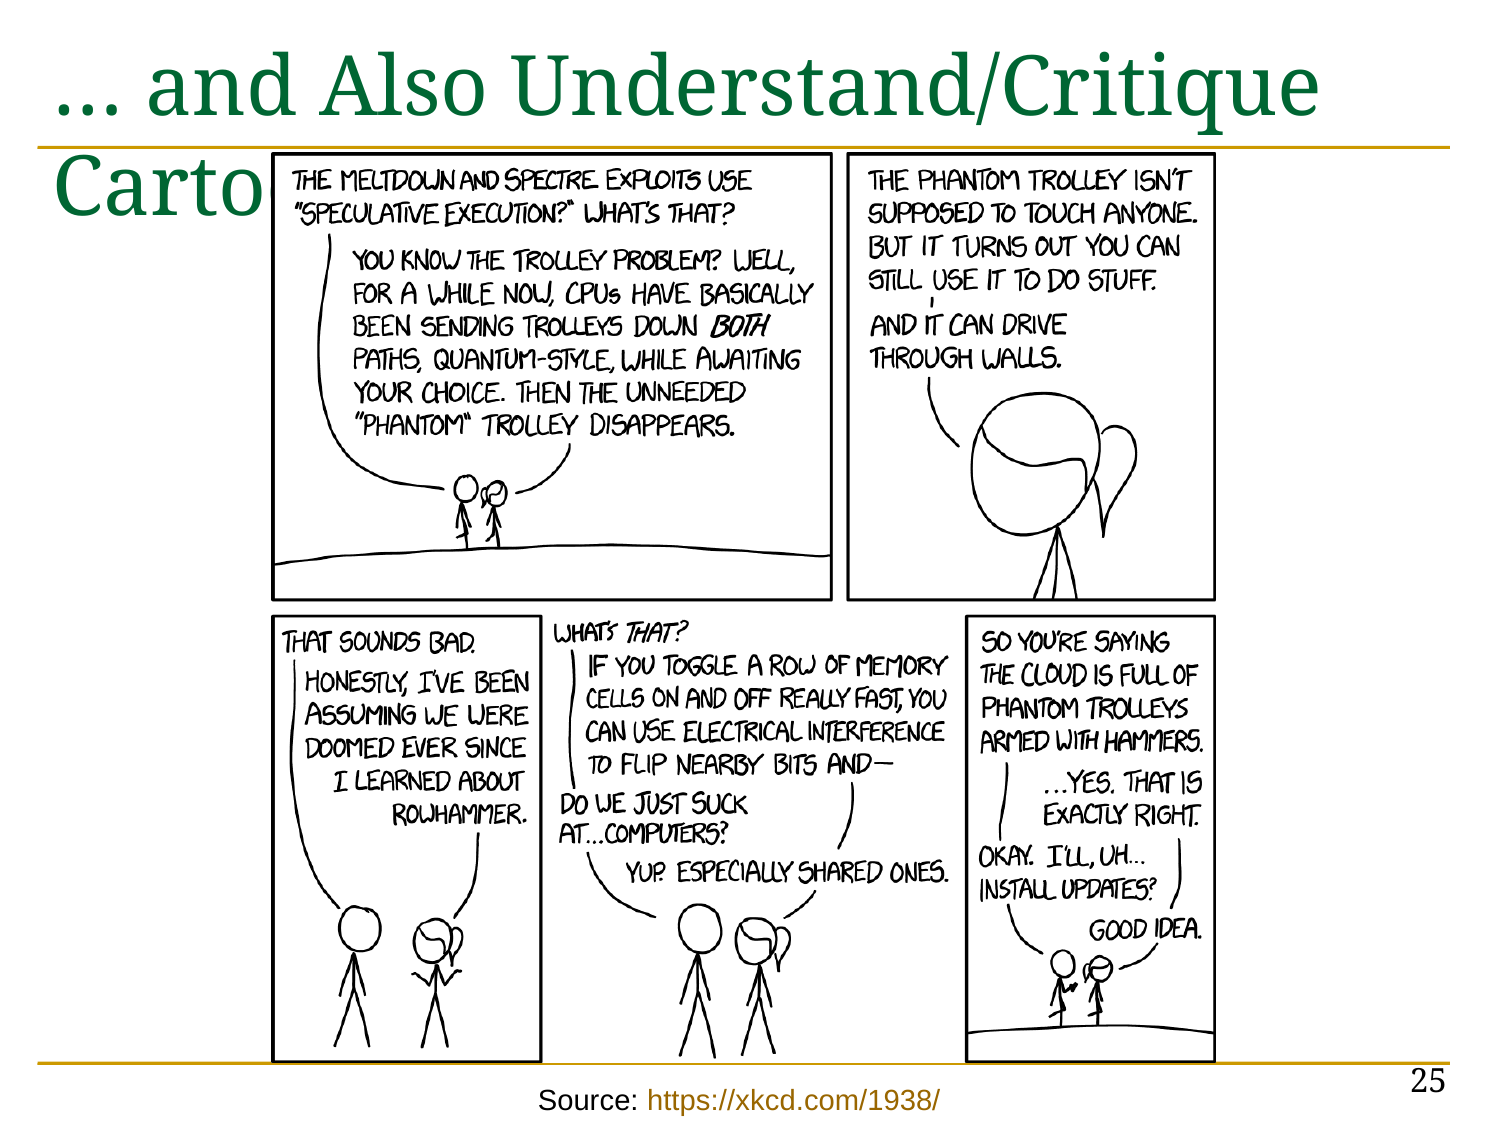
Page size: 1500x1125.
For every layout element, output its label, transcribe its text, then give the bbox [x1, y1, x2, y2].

slide_number 25 [1111, 1036, 1462, 1112]
text_box Source: https://xkcd.com/1938/ [523, 1073, 965, 1124]
title … and Also Understand/Critique Cartoons! [37, 24, 1500, 200]
picture [271, 152, 1217, 1063]
